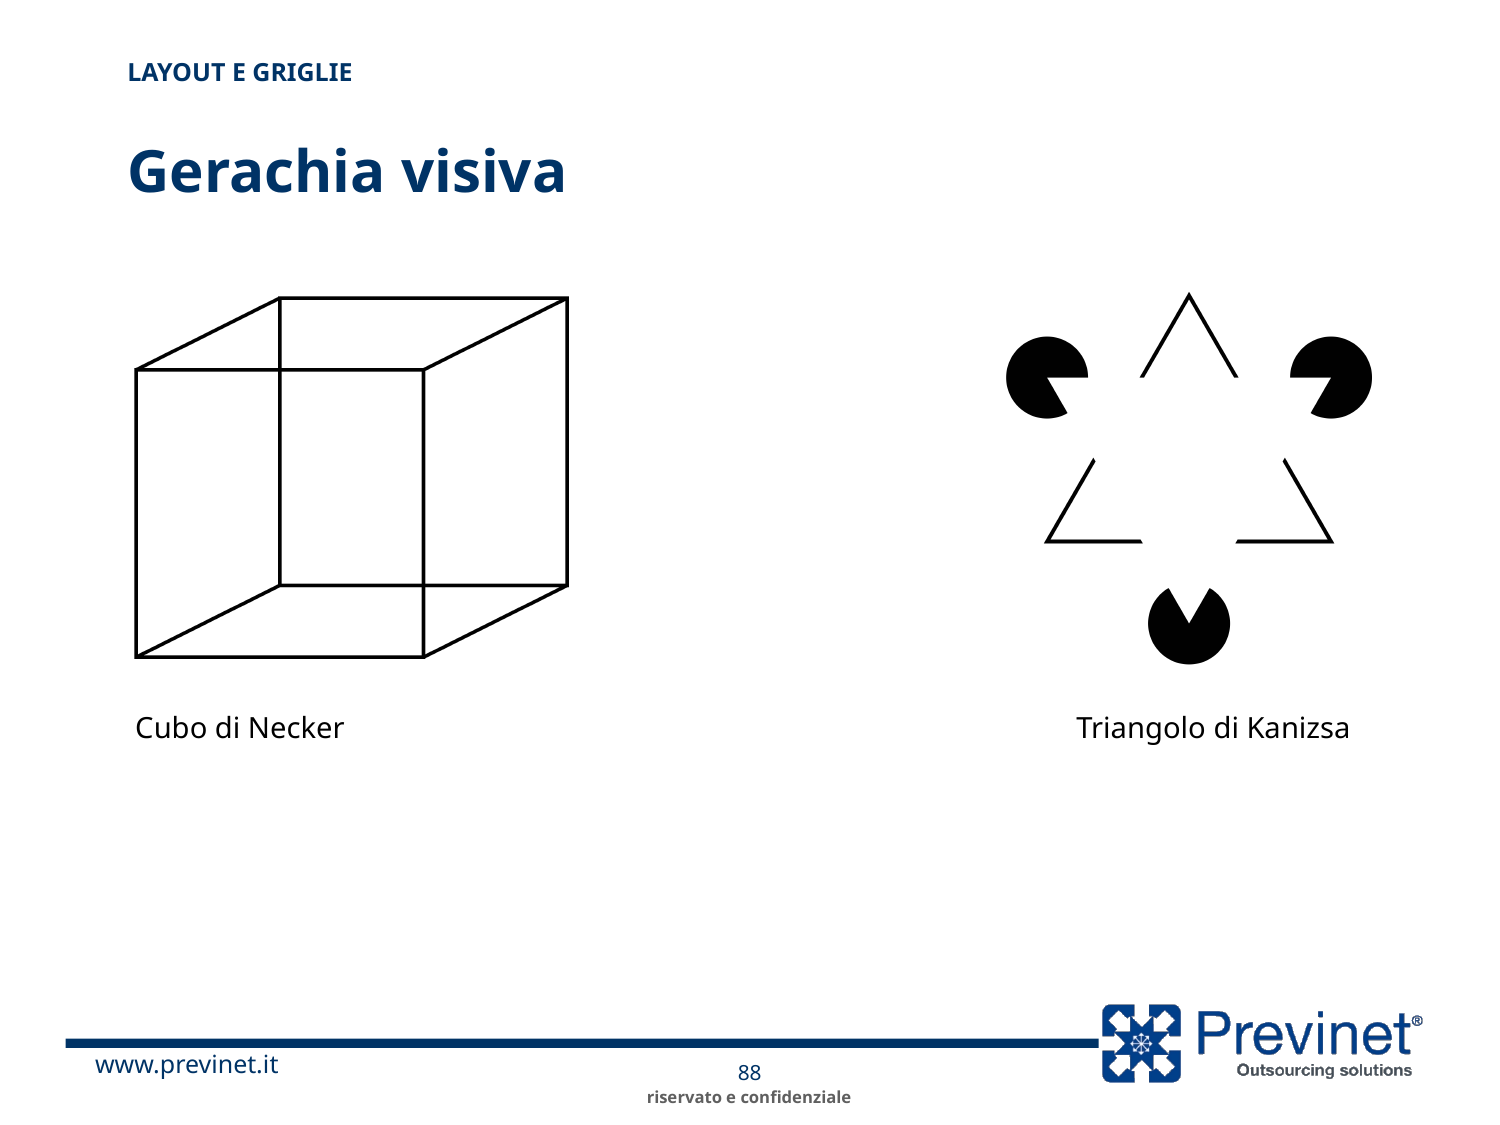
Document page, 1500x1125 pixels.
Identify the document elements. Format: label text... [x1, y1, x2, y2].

title Gerachia visiva [112, 165, 1388, 263]
text_box Triangolo di Kanizsa [1061, 701, 1366, 752]
picture [1099, 999, 1438, 1087]
picture [112, 262, 591, 693]
text_box Layout e Griglie [112, 0, 1388, 165]
text_box Cubo di Necker [120, 702, 360, 752]
picture [973, 263, 1404, 693]
